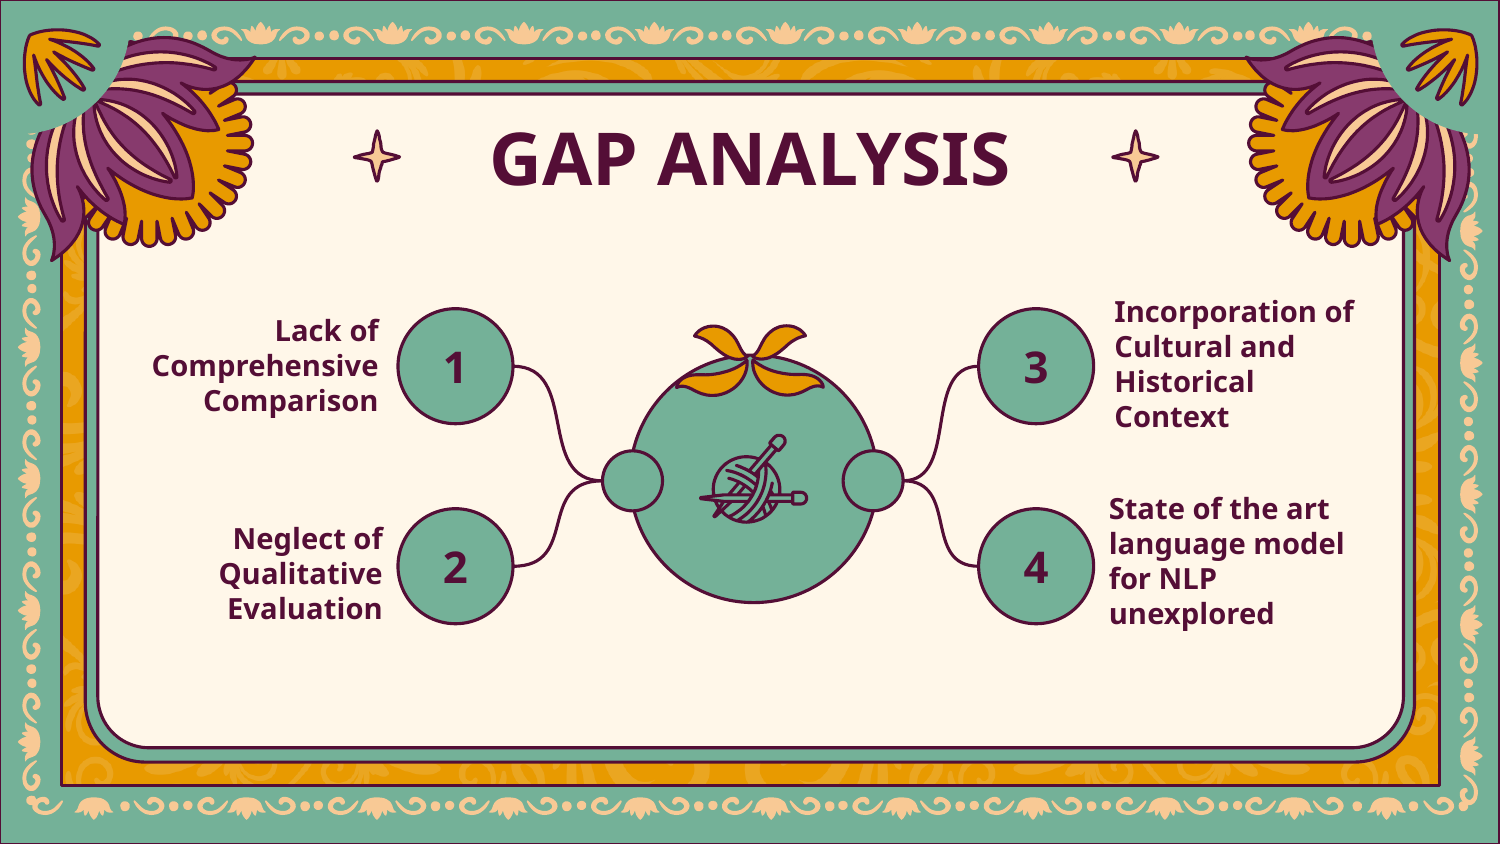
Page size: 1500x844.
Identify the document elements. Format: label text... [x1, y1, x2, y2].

text_box 3 [978, 308, 1094, 424]
text_box [1112, 130, 1159, 182]
title Neglect of Qualitative Evaluation [123, 542, 398, 603]
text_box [512, 365, 603, 480]
text_box [699, 433, 809, 524]
title GAP ANALYSIS [261, 118, 1240, 194]
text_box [902, 365, 979, 480]
title Incorporation of Cultural and Historical Context [1099, 333, 1374, 394]
text_box [633, 380, 875, 603]
text_box 2 [397, 508, 513, 624]
text_box [354, 130, 400, 182]
text_box 1 [397, 308, 513, 424]
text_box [17, 21, 256, 261]
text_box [512, 480, 603, 567]
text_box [674, 315, 826, 417]
text_box [843, 450, 897, 511]
title Lack of Comprehensive Comparison [119, 334, 394, 395]
title State of the art language model for NLP unexplored [1093, 530, 1369, 591]
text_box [1245, 21, 1485, 261]
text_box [902, 480, 979, 567]
text_box 4 [979, 508, 1094, 624]
text_box [608, 450, 663, 511]
